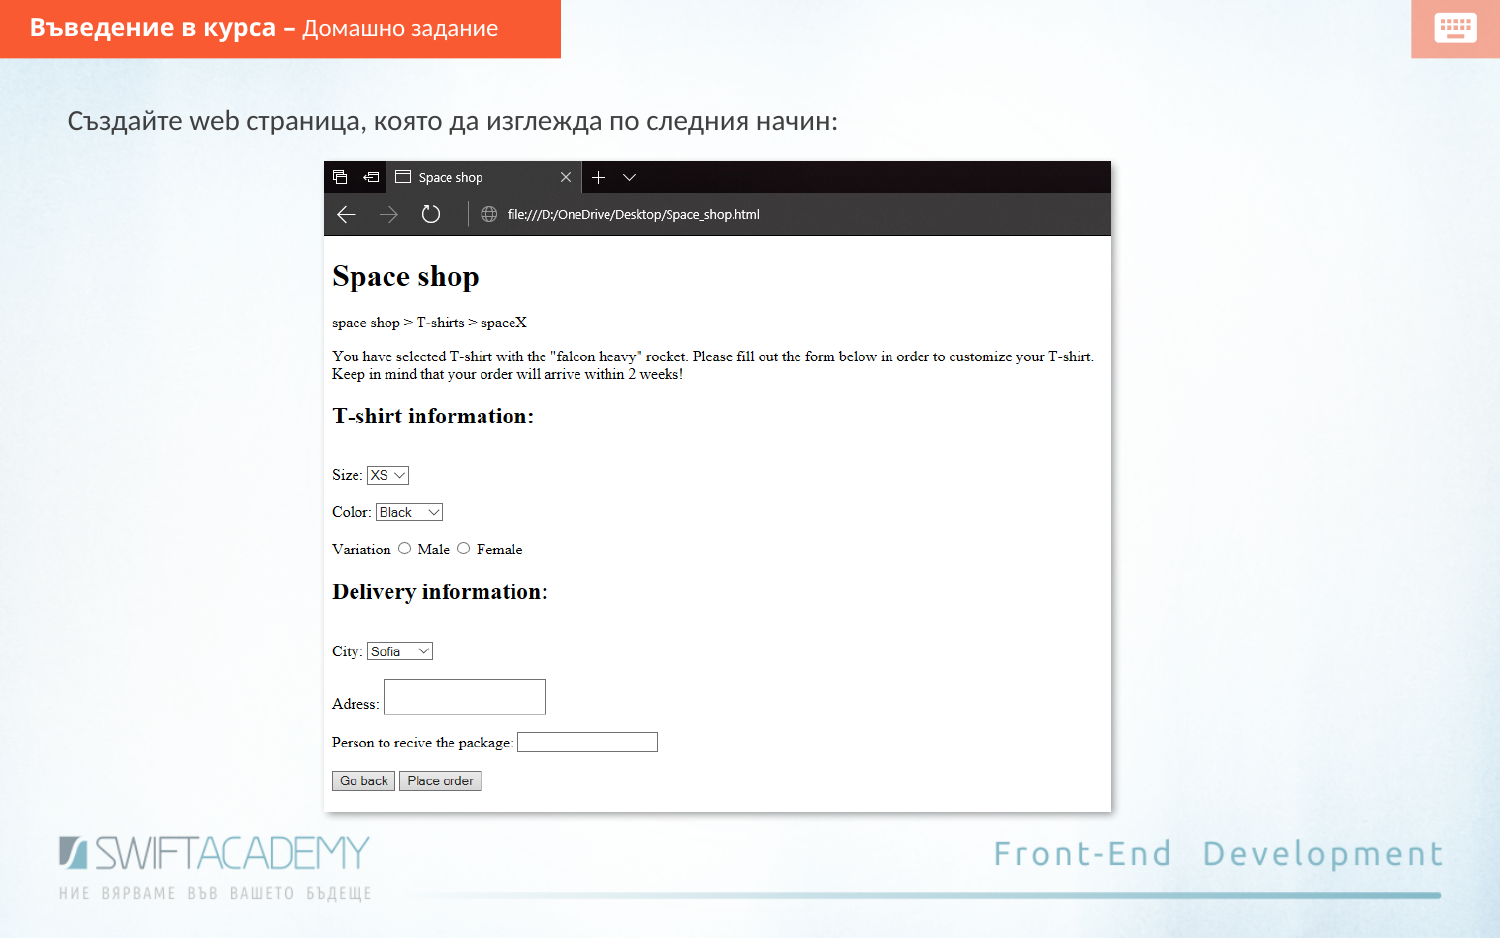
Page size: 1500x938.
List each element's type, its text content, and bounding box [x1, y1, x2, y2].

text_box Въведение в курса – Домашно задание [14, 4, 573, 49]
picture [324, 161, 1111, 812]
picture [1430, 2, 1481, 53]
text_box [0, 0, 562, 59]
text_box Създайте web страница, която да изглежда по следния начин: [53, 94, 1412, 145]
text_box [1410, 0, 1500, 59]
